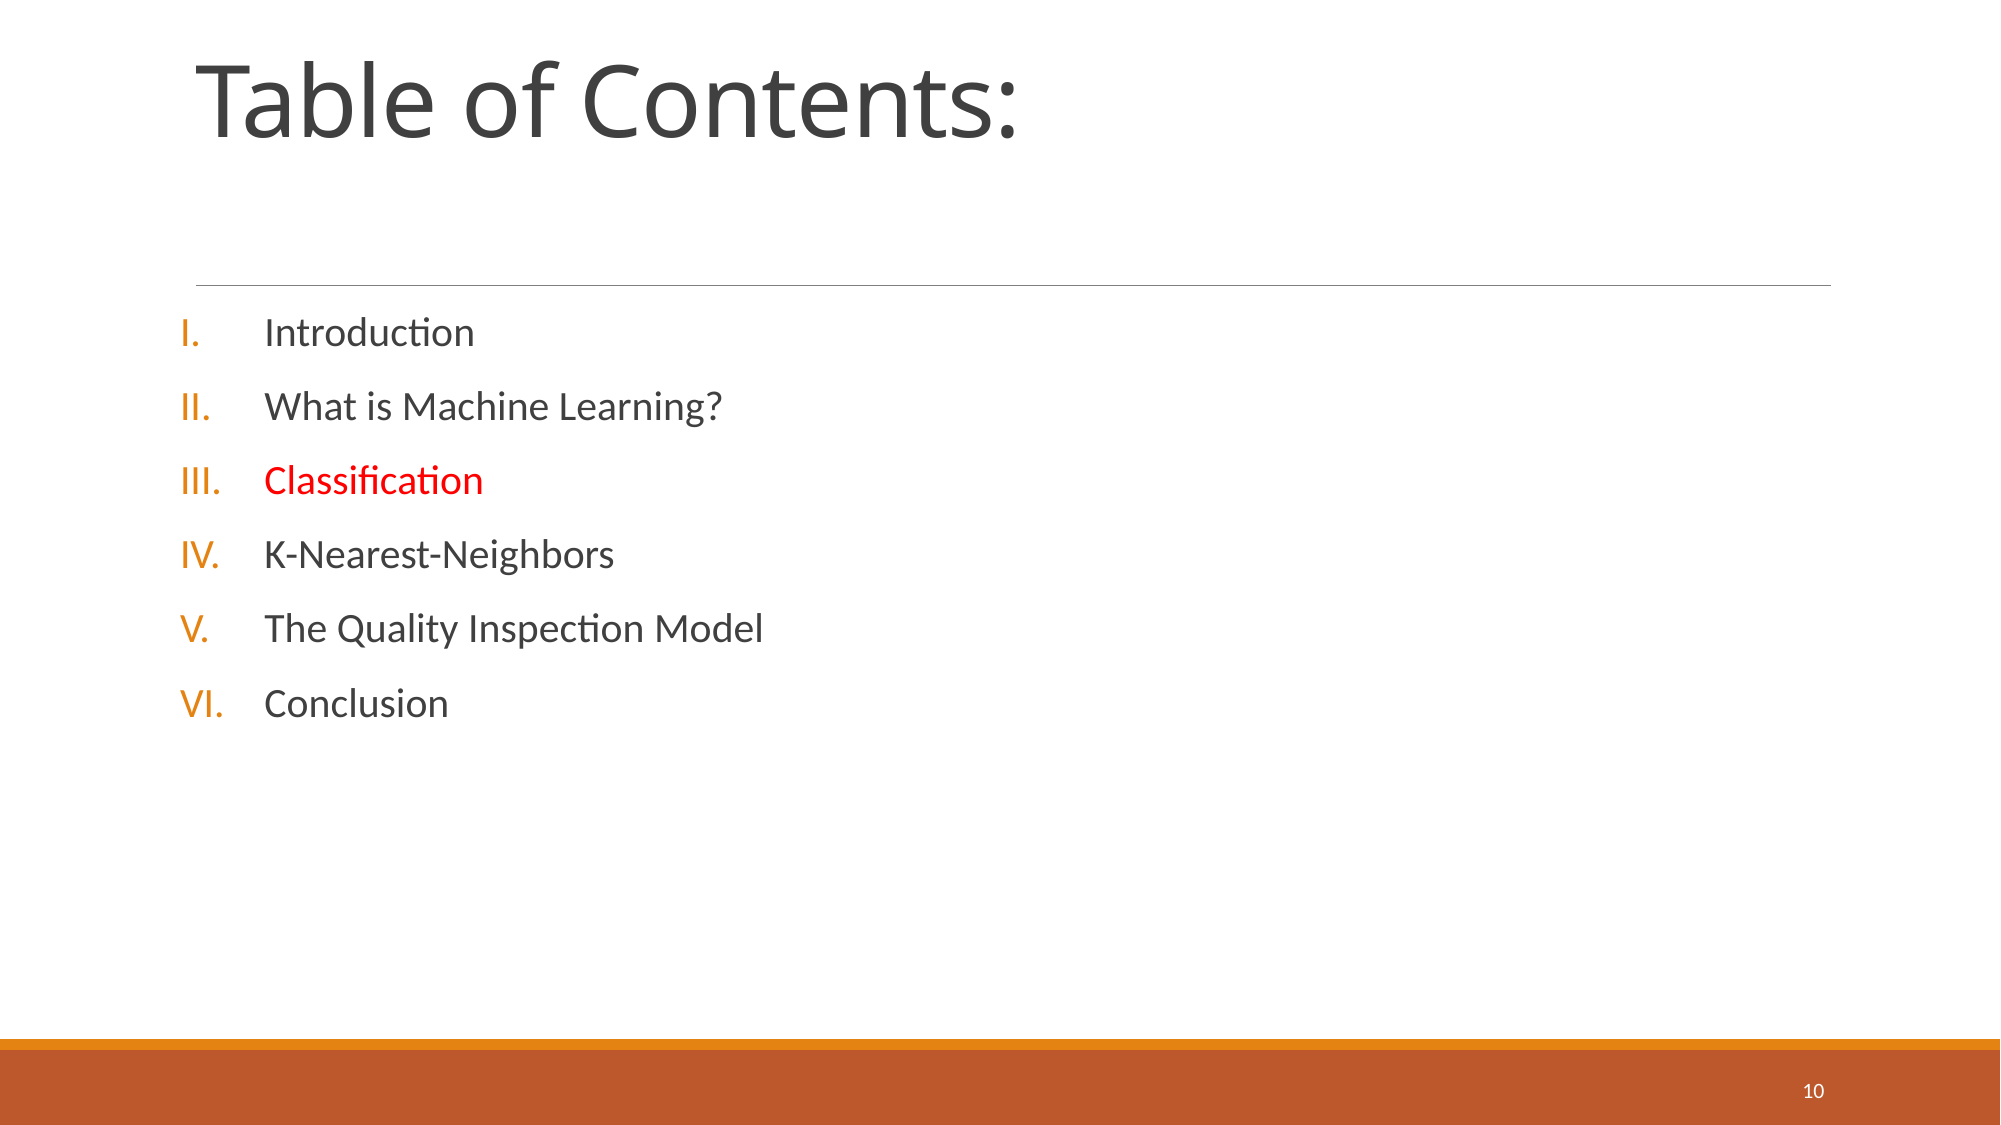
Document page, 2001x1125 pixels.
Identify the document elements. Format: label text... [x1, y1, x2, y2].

title Table of Contents: [180, 47, 1830, 285]
list Introduction What is Machine Learning? Classification K-Nearest-Neighbors The Quality Inspection Model Conclusion [180, 302, 1830, 963]
slide_number 10 [1624, 1059, 1840, 1120]
